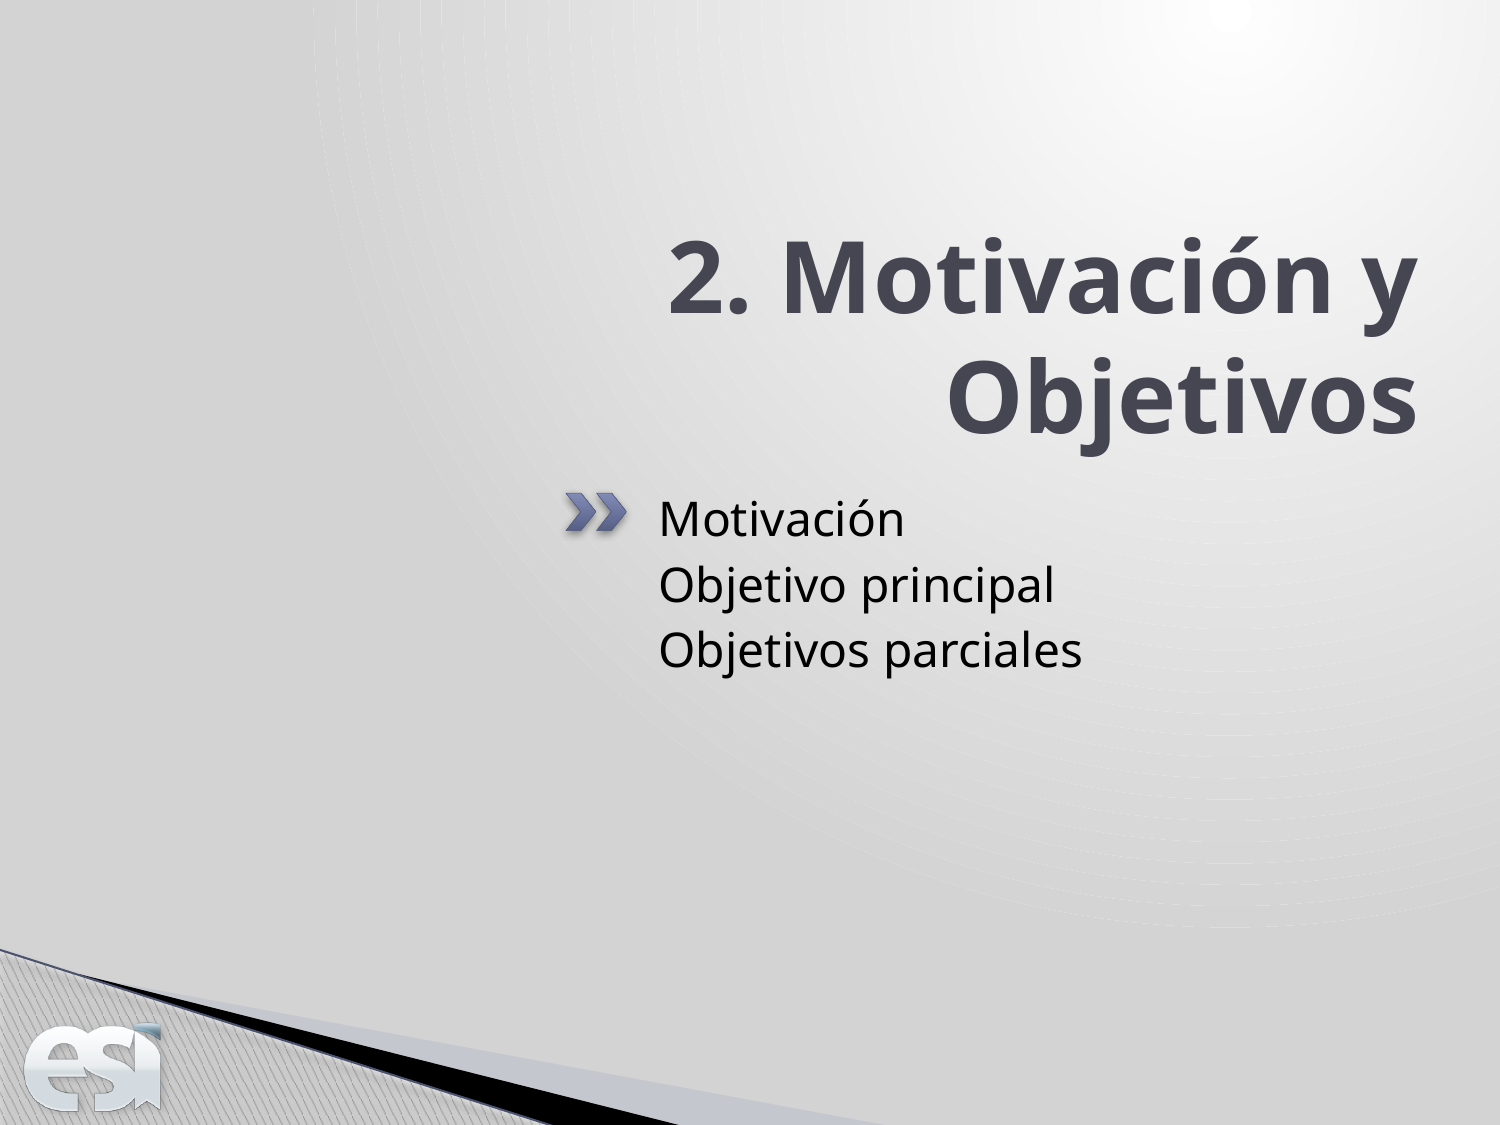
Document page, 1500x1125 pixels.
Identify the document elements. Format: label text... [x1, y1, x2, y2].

picture [17, 1017, 172, 1116]
title 2. Motivación y Objetivos [159, 160, 1435, 461]
list Motivación Objetivo principal Objetivos parciales [643, 480, 1394, 720]
